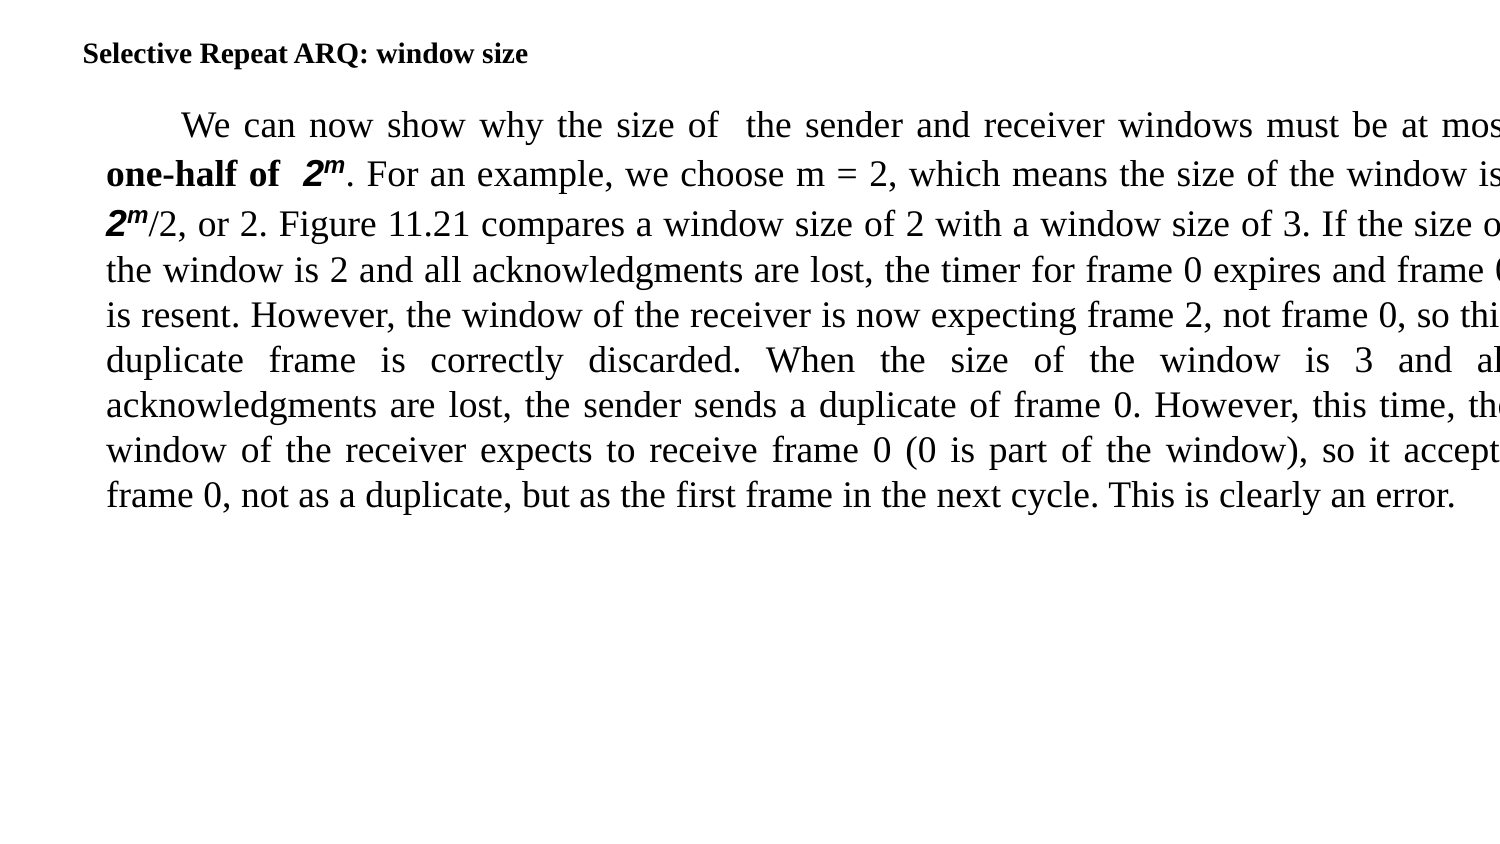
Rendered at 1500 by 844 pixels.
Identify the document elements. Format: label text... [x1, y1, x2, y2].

text_box We can now show why the size of the sender and receiver windows must be at most one-half of 2m. For an example, we choose m = 2, which means the size of the window is 2m/2, or 2. Figure 11.21 compares a window size of 2 with a window size of 3. If the size of the window is 2 and all acknowledgments are lost, the timer for frame 0 expires and frame 0 is resent. However, the window of the receiver is now expecting frame 2, not frame 0, so this duplicate frame is correctly discarded. When the size of the window is 3 and all acknowledgments are lost, the sender sends a duplicate of frame 0. However, this time, the window of the receiver expects to receive frame 0 (0 is part of the window), so it accepts frame 0, not as a duplicate, but as the first frame in the next cycle. This is clearly an error. [91, 84, 1500, 530]
title Selective Repeat ARQ: window size [67, 18, 1466, 113]
